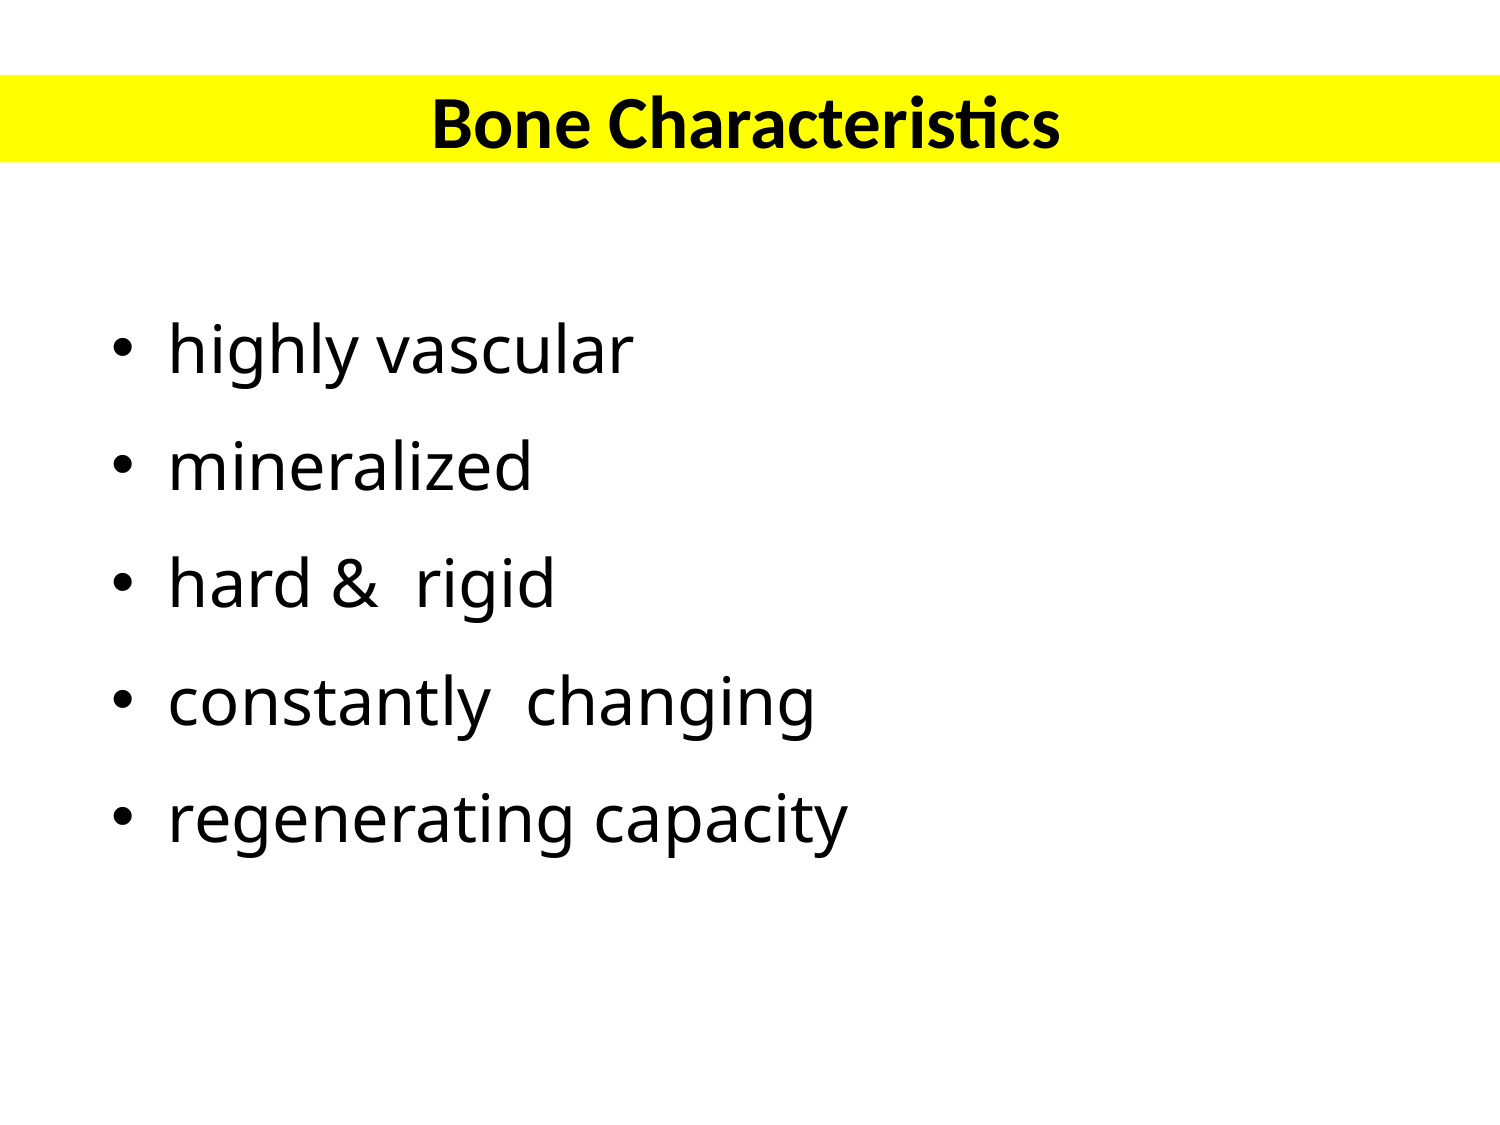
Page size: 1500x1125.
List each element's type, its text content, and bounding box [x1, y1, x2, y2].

text_box highly vascular mineralized hard & rigid constantly changing regenerating capacity [96, 275, 1397, 900]
text_box Bone Characteristics [0, 74, 1500, 163]
